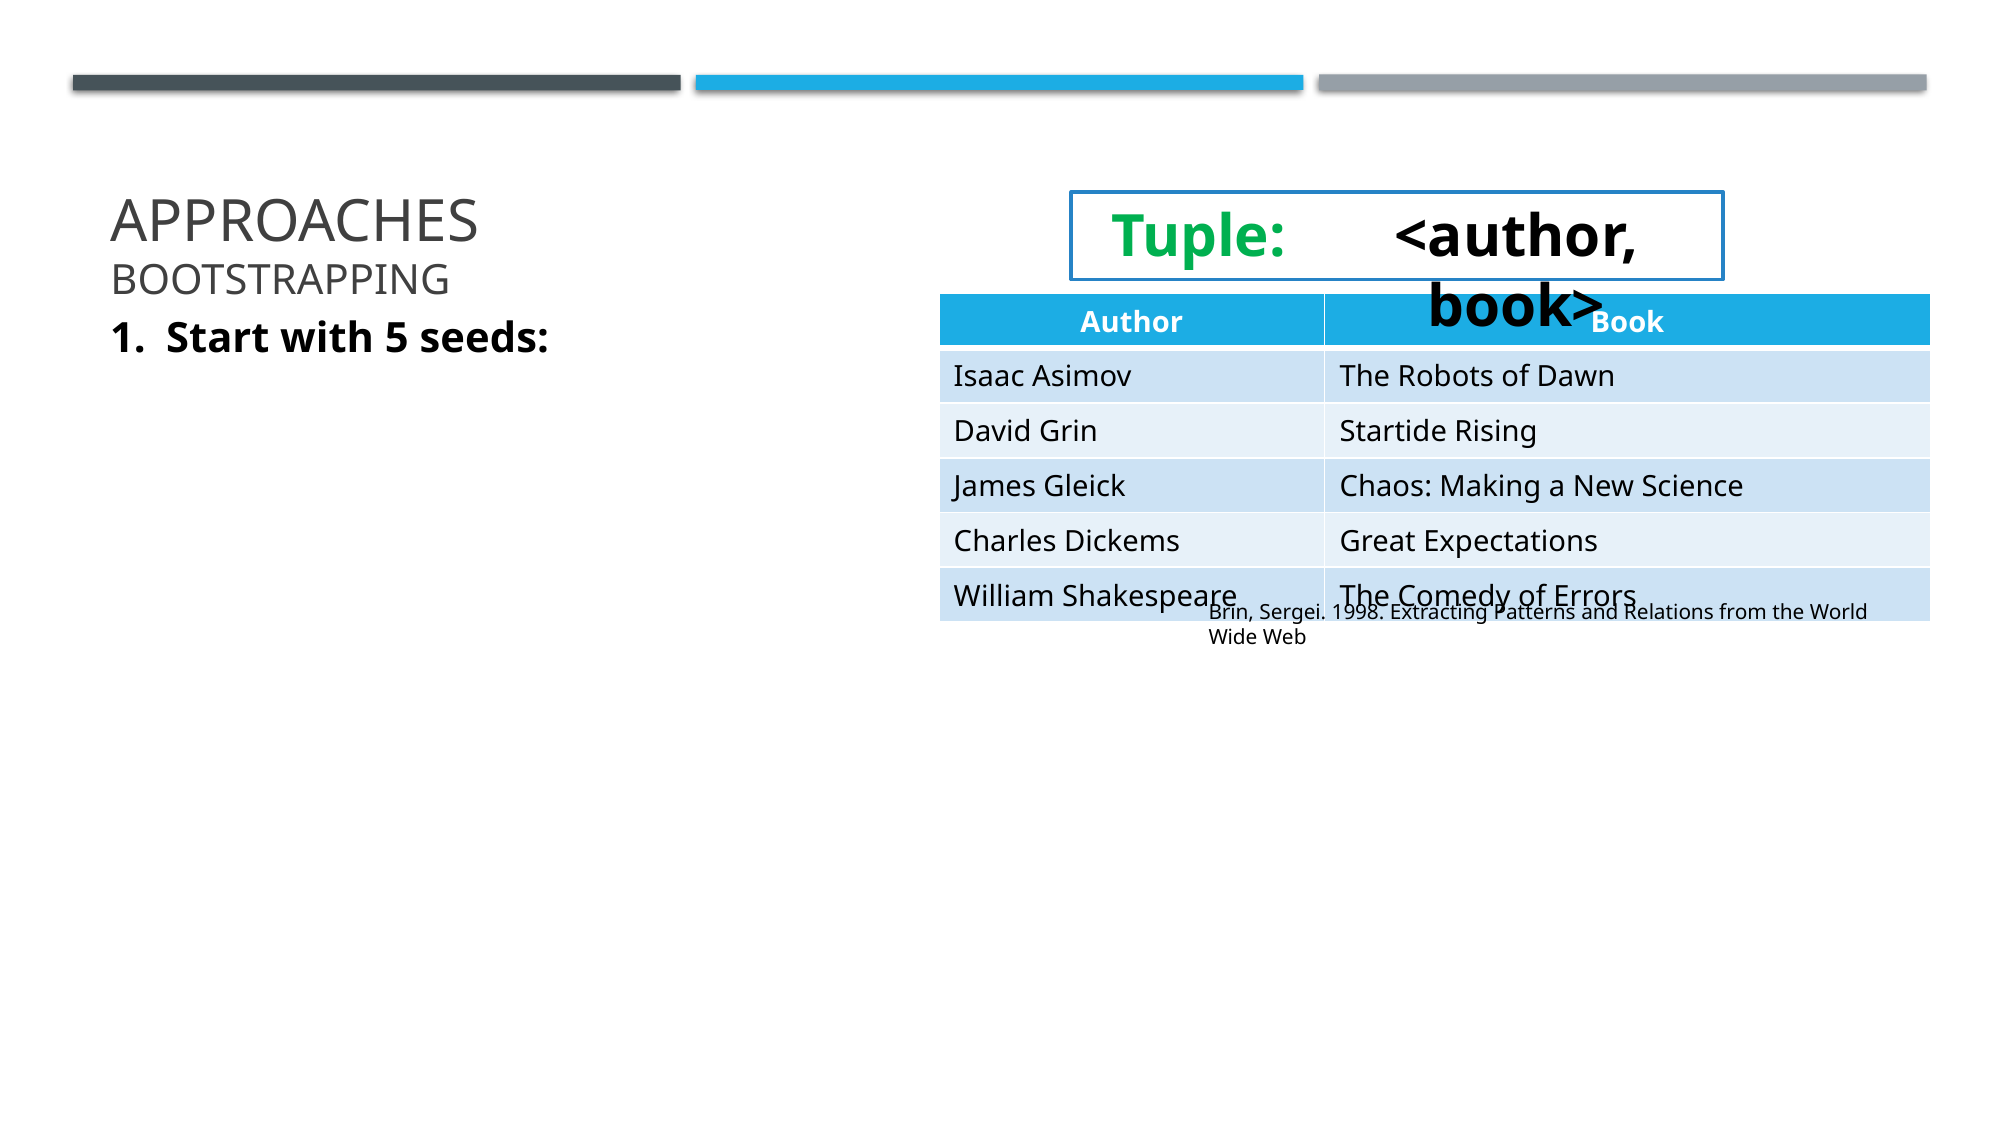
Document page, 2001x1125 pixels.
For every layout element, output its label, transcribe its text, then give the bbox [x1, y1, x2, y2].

table_cell James Gleick [940, 459, 1324, 512]
table_cell Charles Dickems [940, 513, 1324, 566]
table_cell The Robots of Dawn [1325, 351, 1930, 402]
table_cell William Shakespeare [940, 568, 1324, 621]
text_box Start with 5 seeds: [95, 303, 643, 369]
text_box [1069, 190, 1309, 281]
table_cell Great Expectations [1325, 513, 1930, 566]
table_header Author [940, 294, 1309, 345]
table_cell Chaos: Making a New Science [1325, 459, 1930, 512]
table_cell Isaac Asimov [940, 351, 1324, 402]
table_header Book [1723, 294, 1930, 345]
table_cell The Comedy of Errors [1325, 568, 1930, 591]
table_cell Startide Rising [1325, 404, 1930, 457]
text_box <author, book> [1309, 190, 1723, 345]
title Approaches bootstrapping [95, 115, 1905, 311]
table_cell David Grin [940, 404, 1324, 457]
text_box Brin, Sergei. 1998. Extracting Patterns and Relations from the World Wide Web [1193, 591, 1931, 657]
